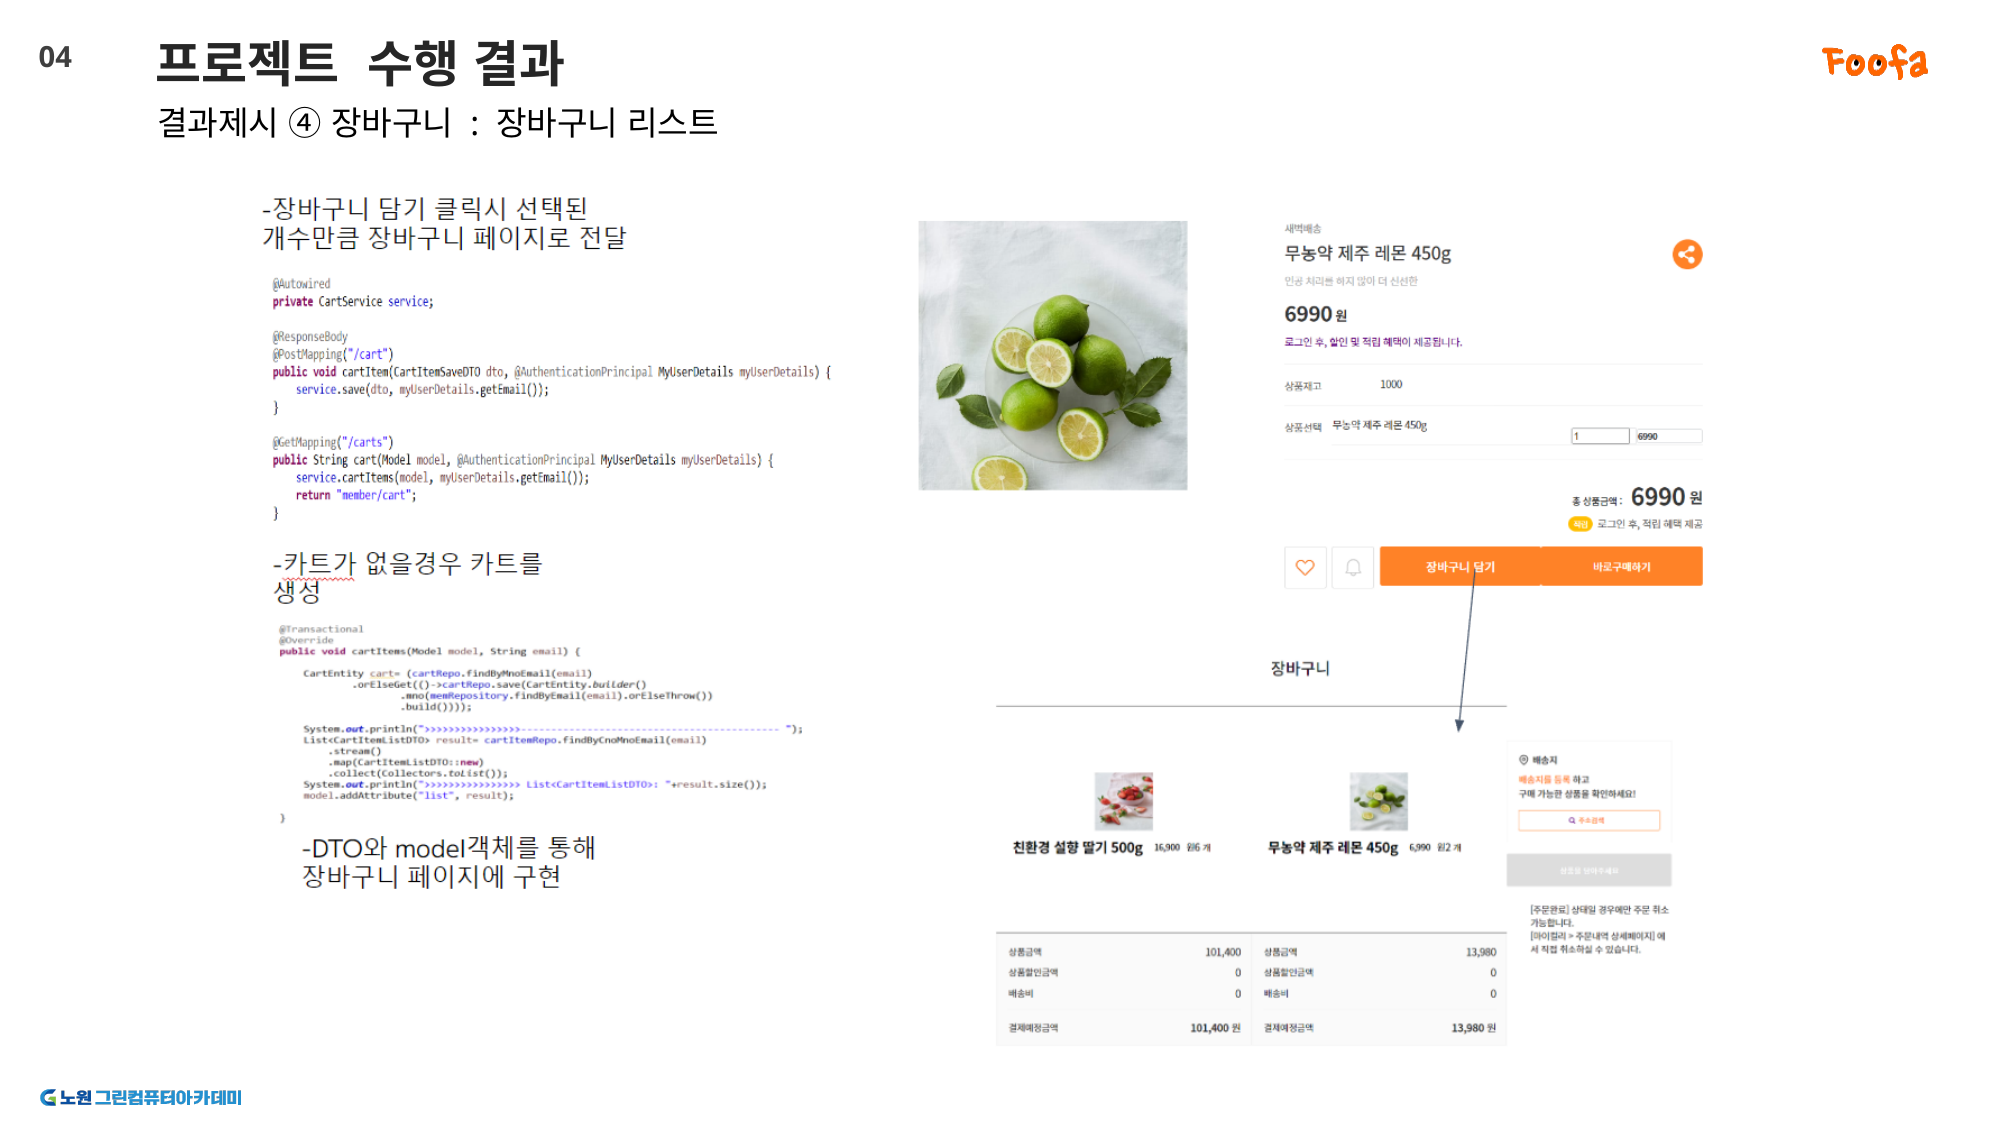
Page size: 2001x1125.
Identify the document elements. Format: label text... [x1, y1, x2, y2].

picture [260, 184, 1740, 1056]
picture [39, 1089, 241, 1106]
text_box 04 [23, 30, 140, 81]
picture [1821, 43, 1929, 80]
text_box 결과제시 ④ 장바구니 : 장바구니 리스트 [142, 94, 821, 150]
text_box 프로젝트 수행 결과 [140, 25, 594, 100]
